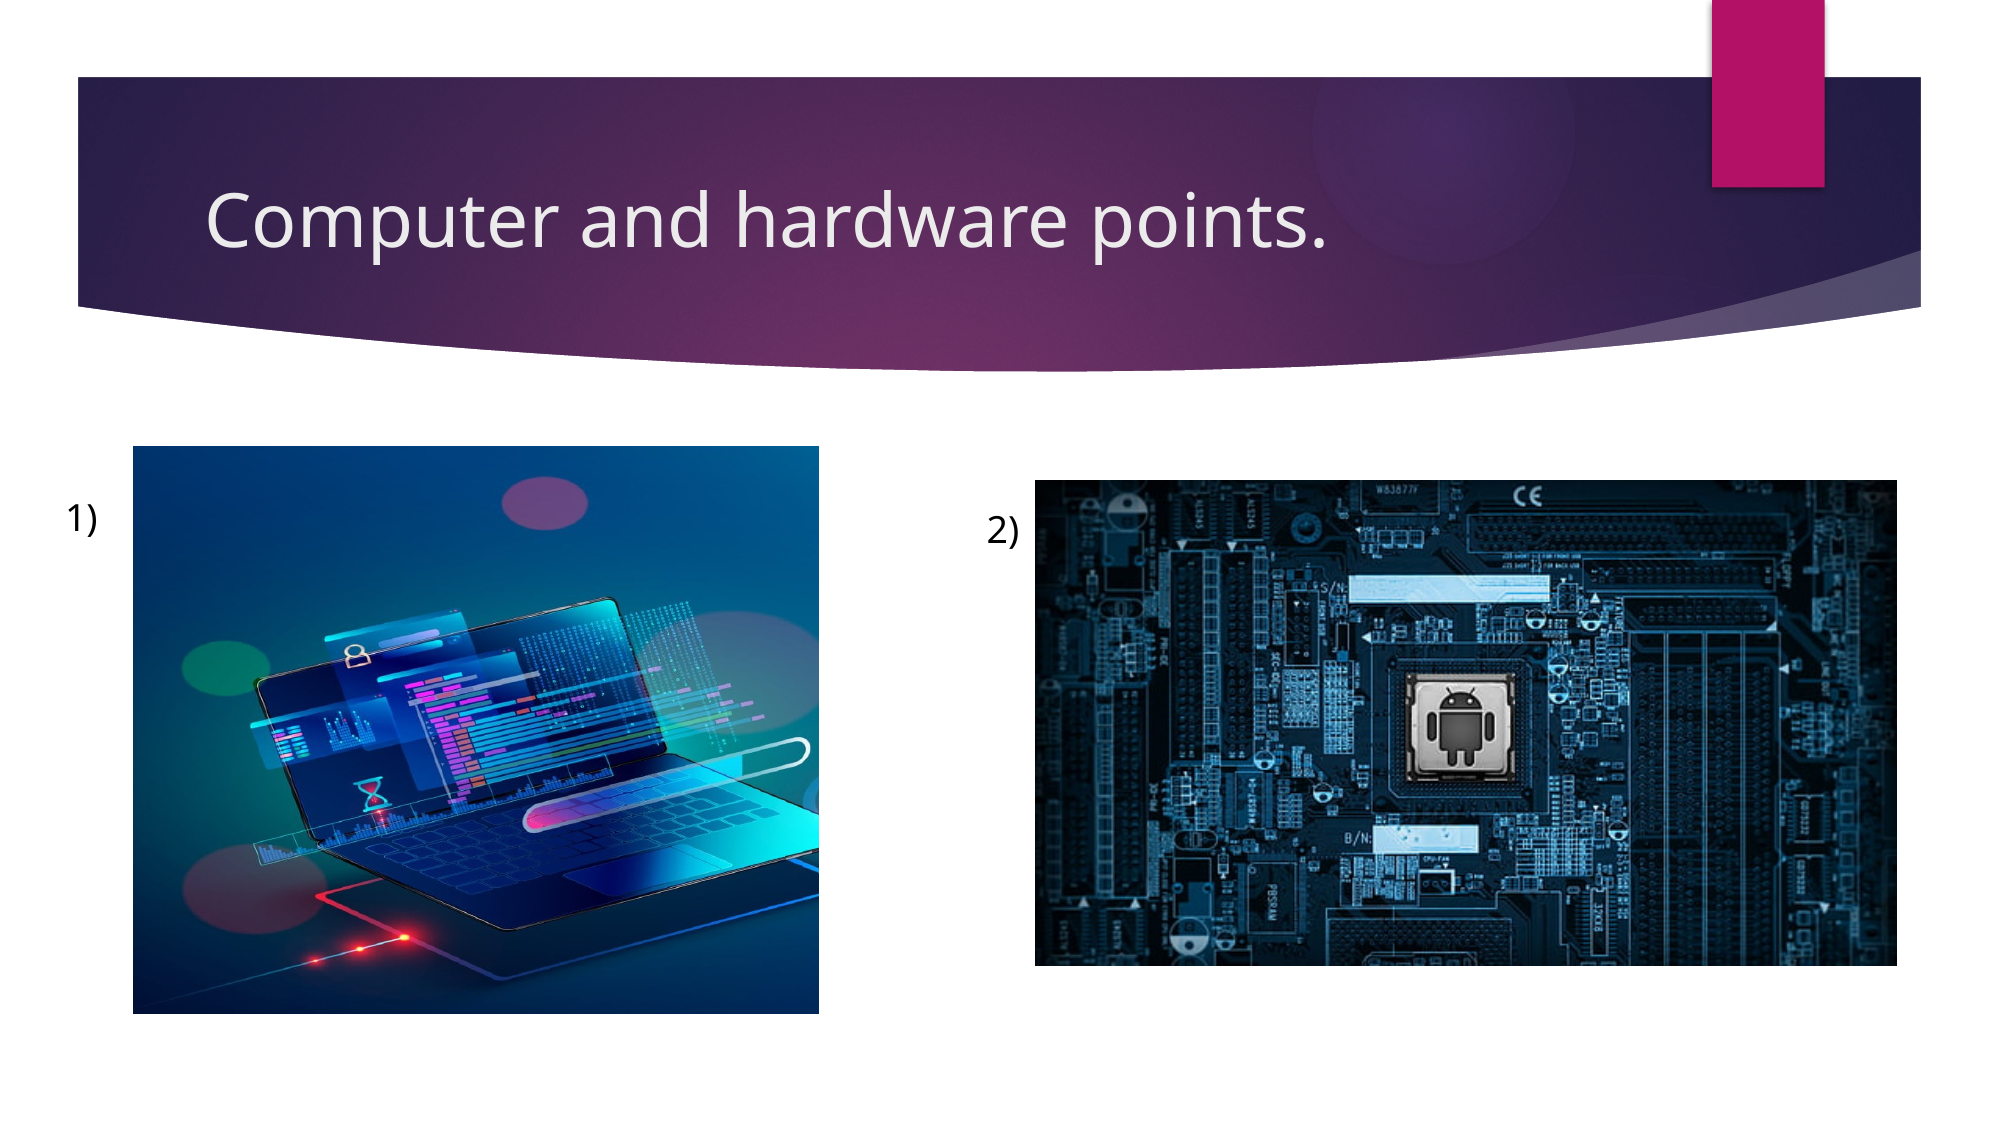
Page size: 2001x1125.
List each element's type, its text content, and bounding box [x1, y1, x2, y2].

title Computer and hardware points. [189, 159, 1627, 276]
picture [1035, 480, 1897, 966]
picture [133, 597, 819, 1015]
picture [435, 611, 447, 615]
text_box 1) [50, 486, 113, 546]
picture [325, 631, 356, 641]
text_box 2) [971, 498, 1029, 559]
picture [133, 446, 819, 729]
